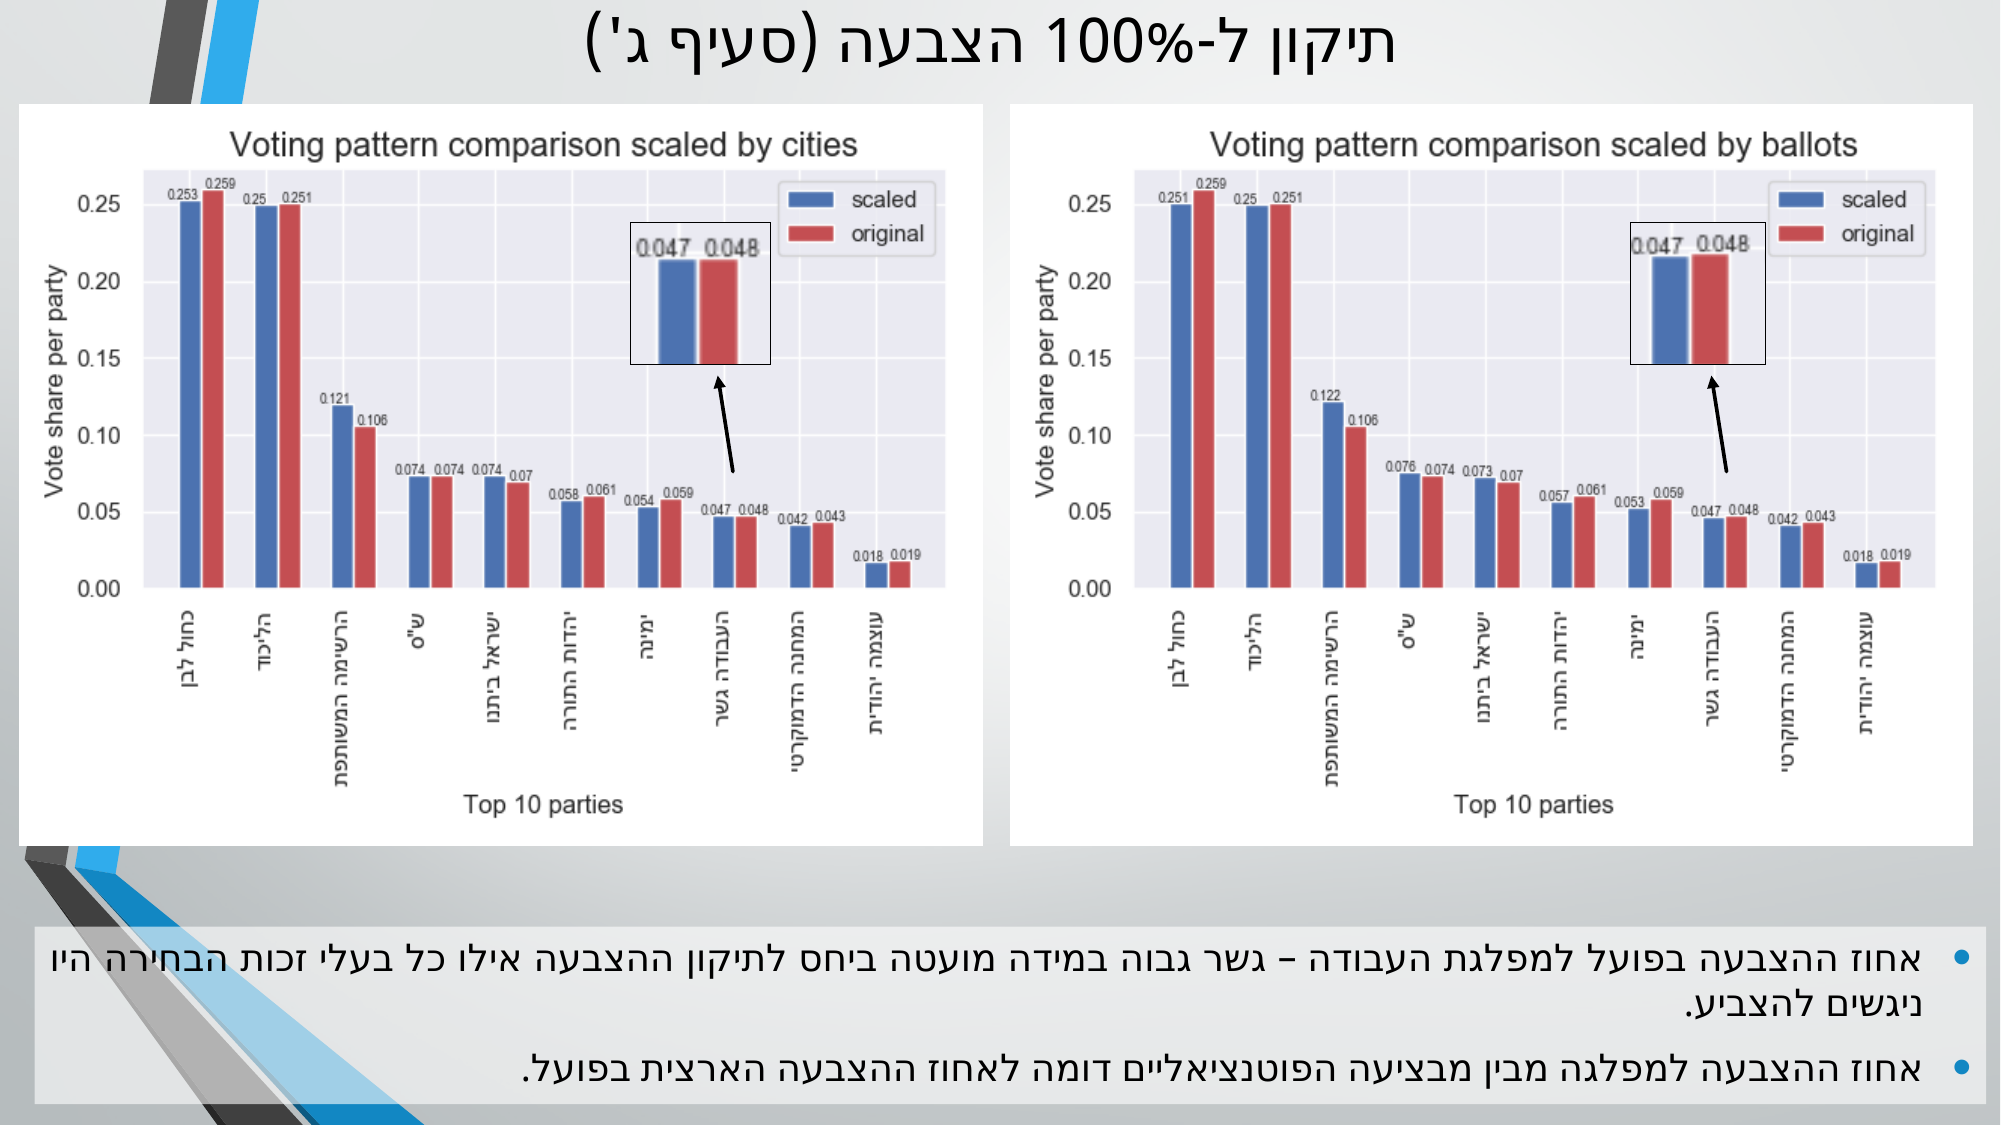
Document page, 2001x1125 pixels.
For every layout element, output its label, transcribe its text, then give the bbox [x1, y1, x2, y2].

title תיקון ל-100% הצבעה (סעיף ג') [178, 0, 1822, 83]
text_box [1711, 375, 1727, 472]
text_box אחוז ההצבעה בפועל למפלגת העבודה – גשר גבוה במידה מועטה ביחס לתיקון ההצבעה אילו כל בעלי זכות הבחירה היו ניגשים להצביע. אחוז ההצבעה למפלגה מבין מבציעה הפוטנציאליים דומה לאחוז ההצבעה הארצית בפועל. [34, 926, 1987, 1105]
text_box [717, 375, 734, 472]
picture [19, 104, 983, 847]
picture [1009, 104, 1973, 847]
